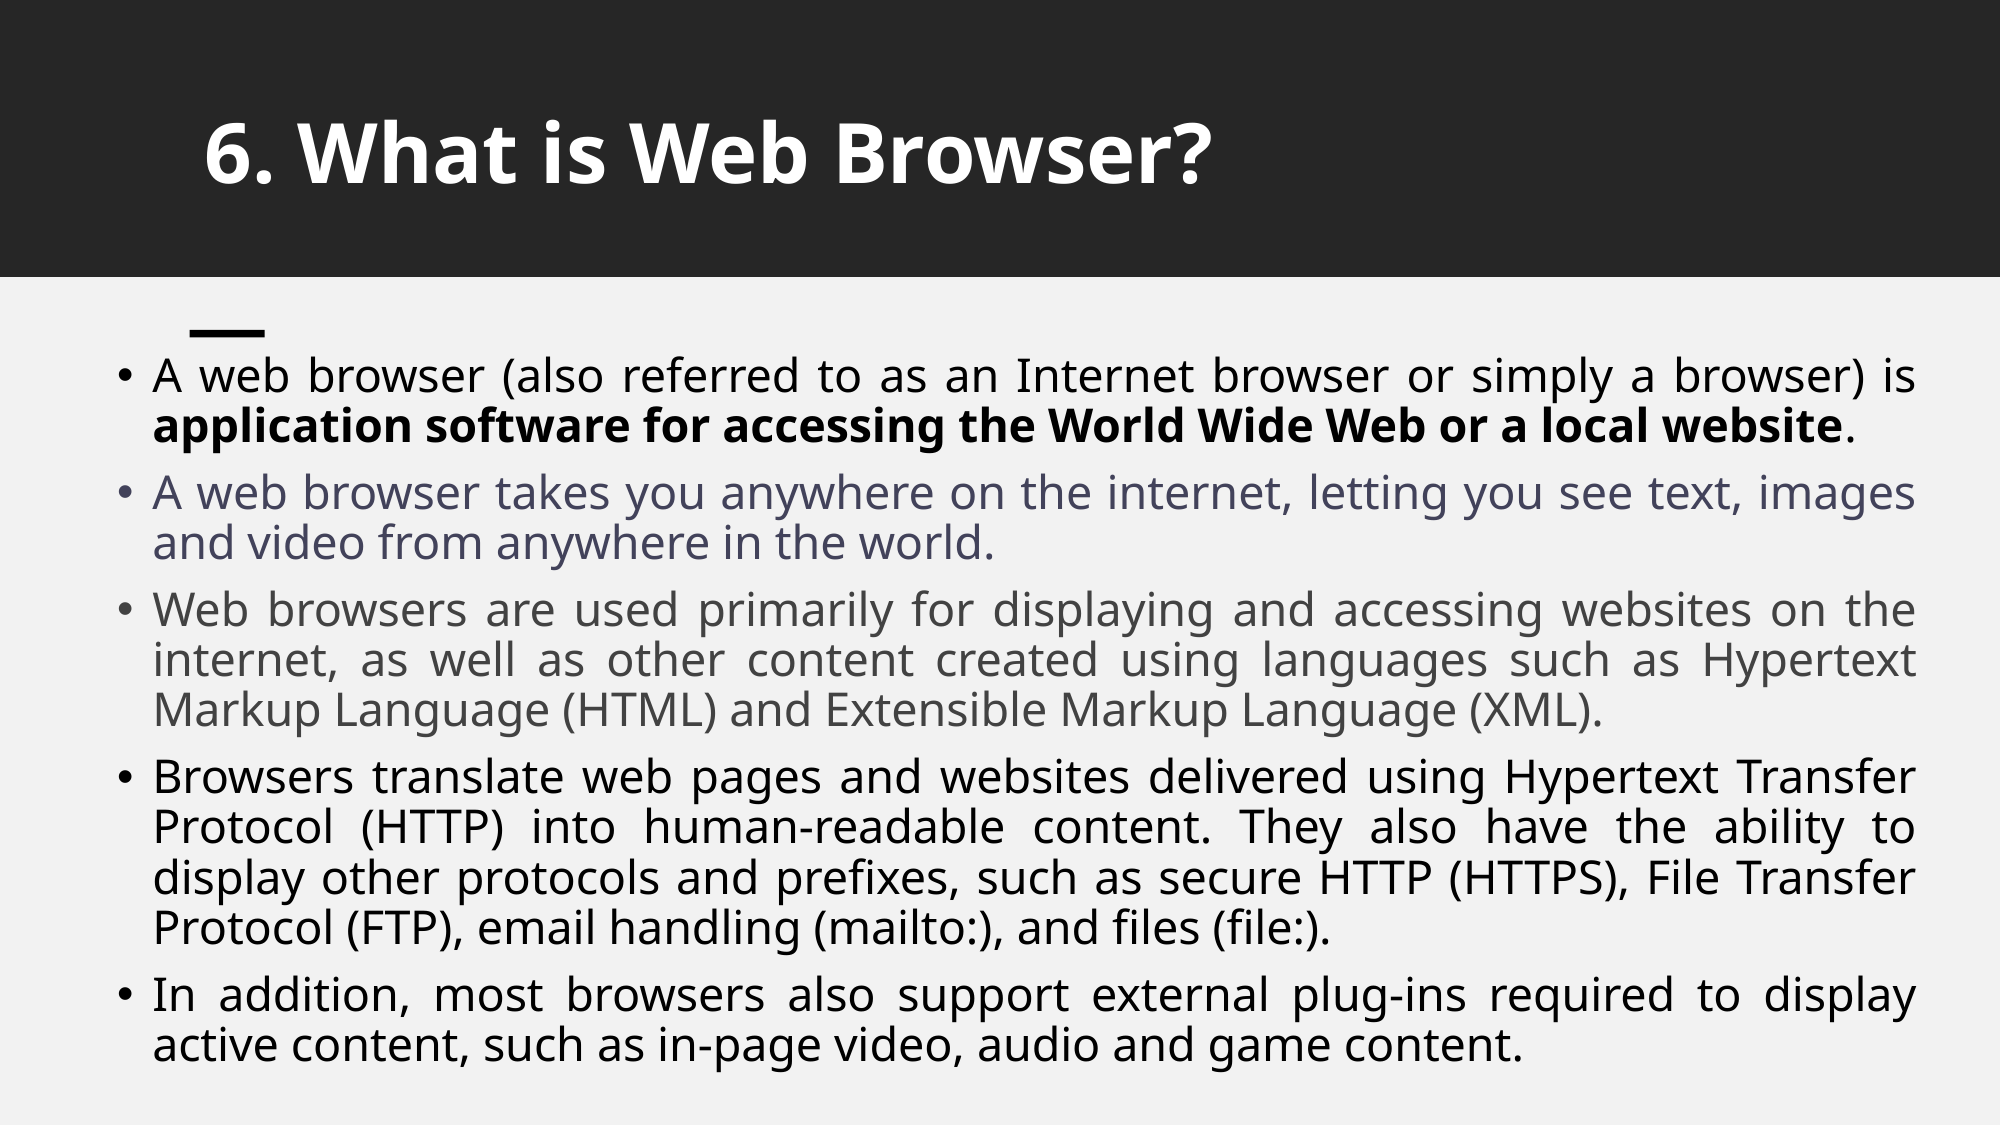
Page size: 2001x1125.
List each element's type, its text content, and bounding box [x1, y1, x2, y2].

text_box [0, 0, 2000, 276]
title 6. What is Web Browser? [189, 104, 1812, 253]
text_box [189, 329, 266, 338]
list A web browser (also referred to as an Internet browser or simply a browser) is application software for accessing the World Wide Web or a local website. A web browser takes you anywhere on the internet, letting you see text, images and video from anywhere in the world. Web browsers are used primarily for displaying and accessing websites on the internet, as well as other content created using languages such as Hypertext Markup Language (HTML) and Extensible Markup Language (XML). Browsers translate web pages and websites delivered using Hypertext Transfer Protocol (HTTP) into human-readable content. They also have the ability to display other protocols and prefixes, such as secure HTTP (HTTPS), File Transfer Protocol (FTP), email handling (mailto:), and files (file:). In addition, most browsers also support external plug-ins required to display active content, such as in-page video, audio and game content. [102, 344, 1933, 1092]
text_box [0, 276, 2000, 1125]
